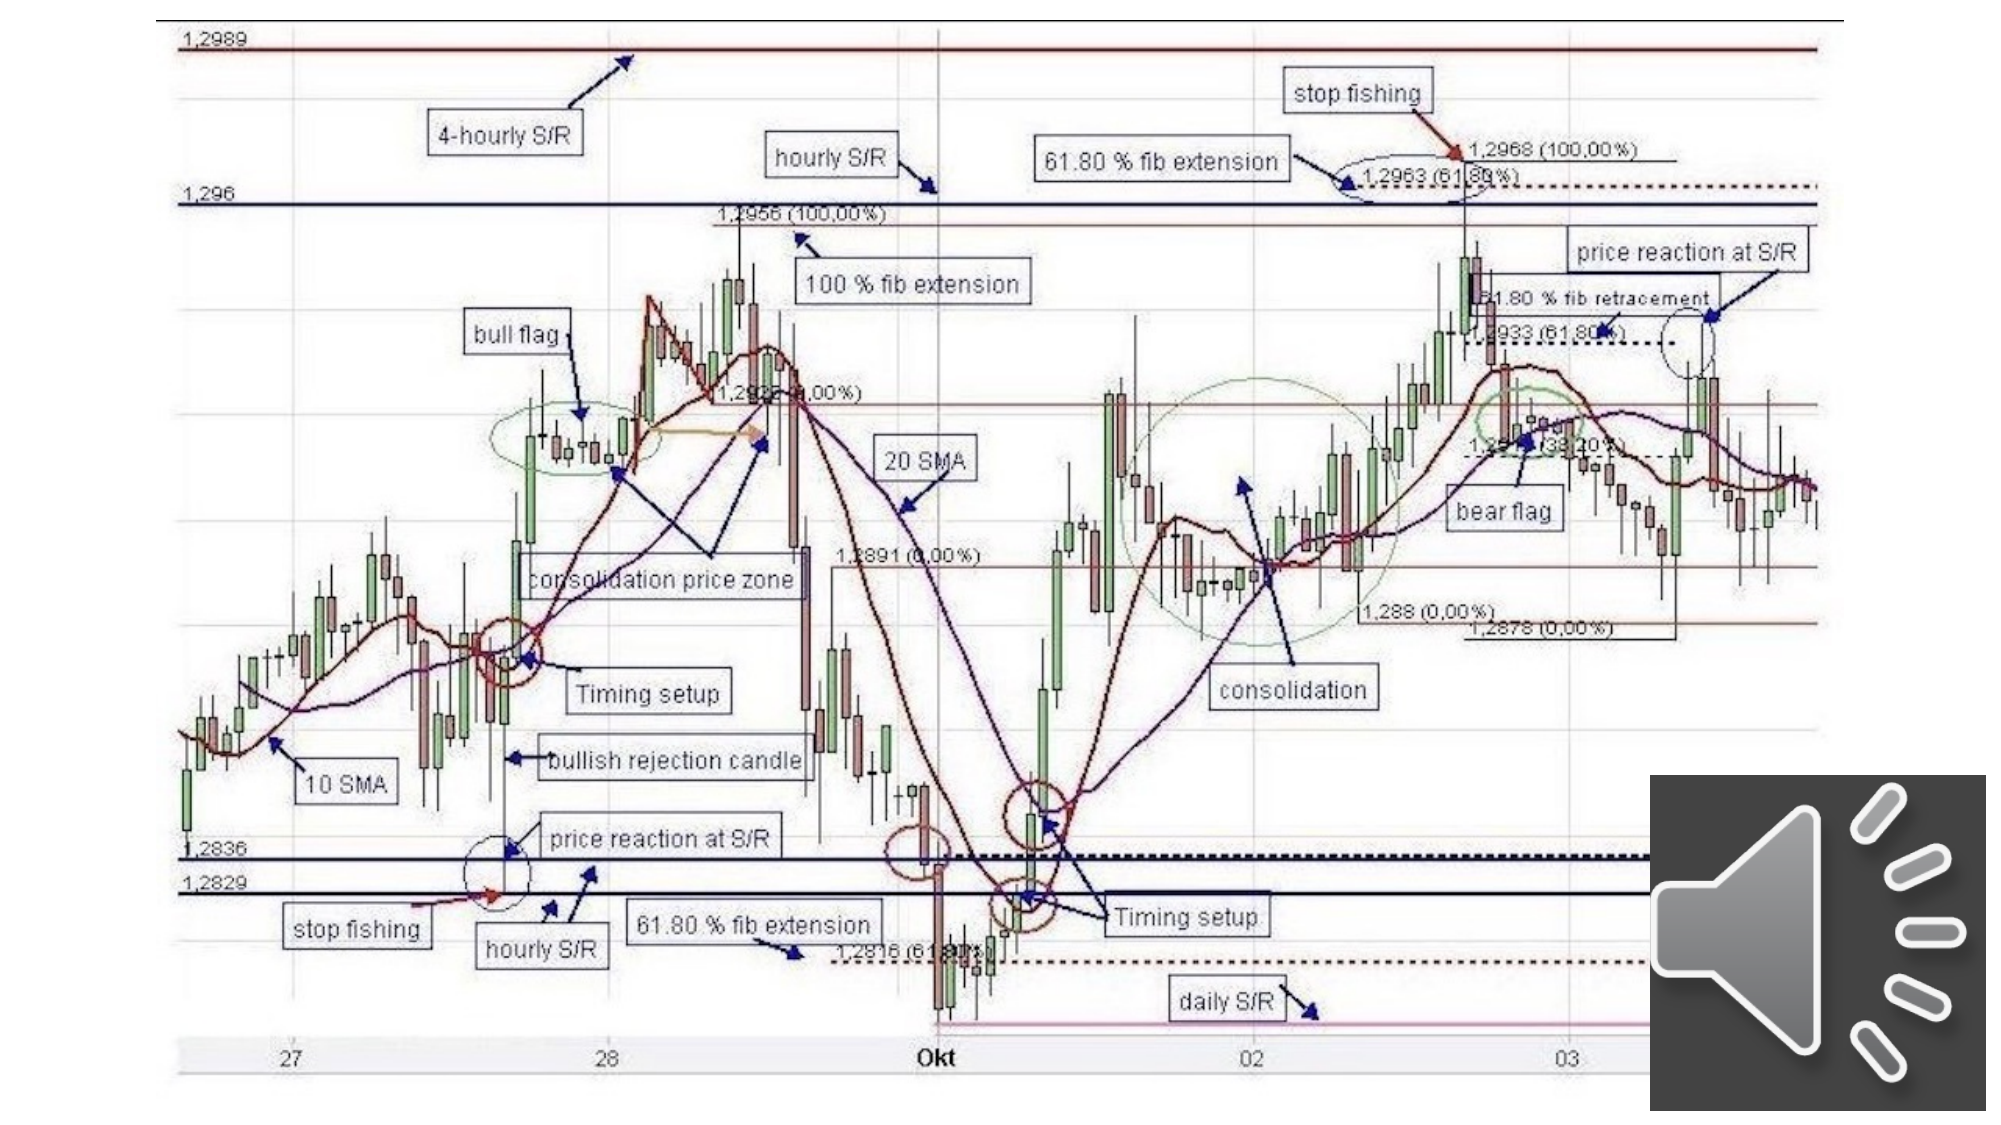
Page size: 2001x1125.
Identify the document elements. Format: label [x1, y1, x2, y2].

picture [156, 20, 1987, 1112]
